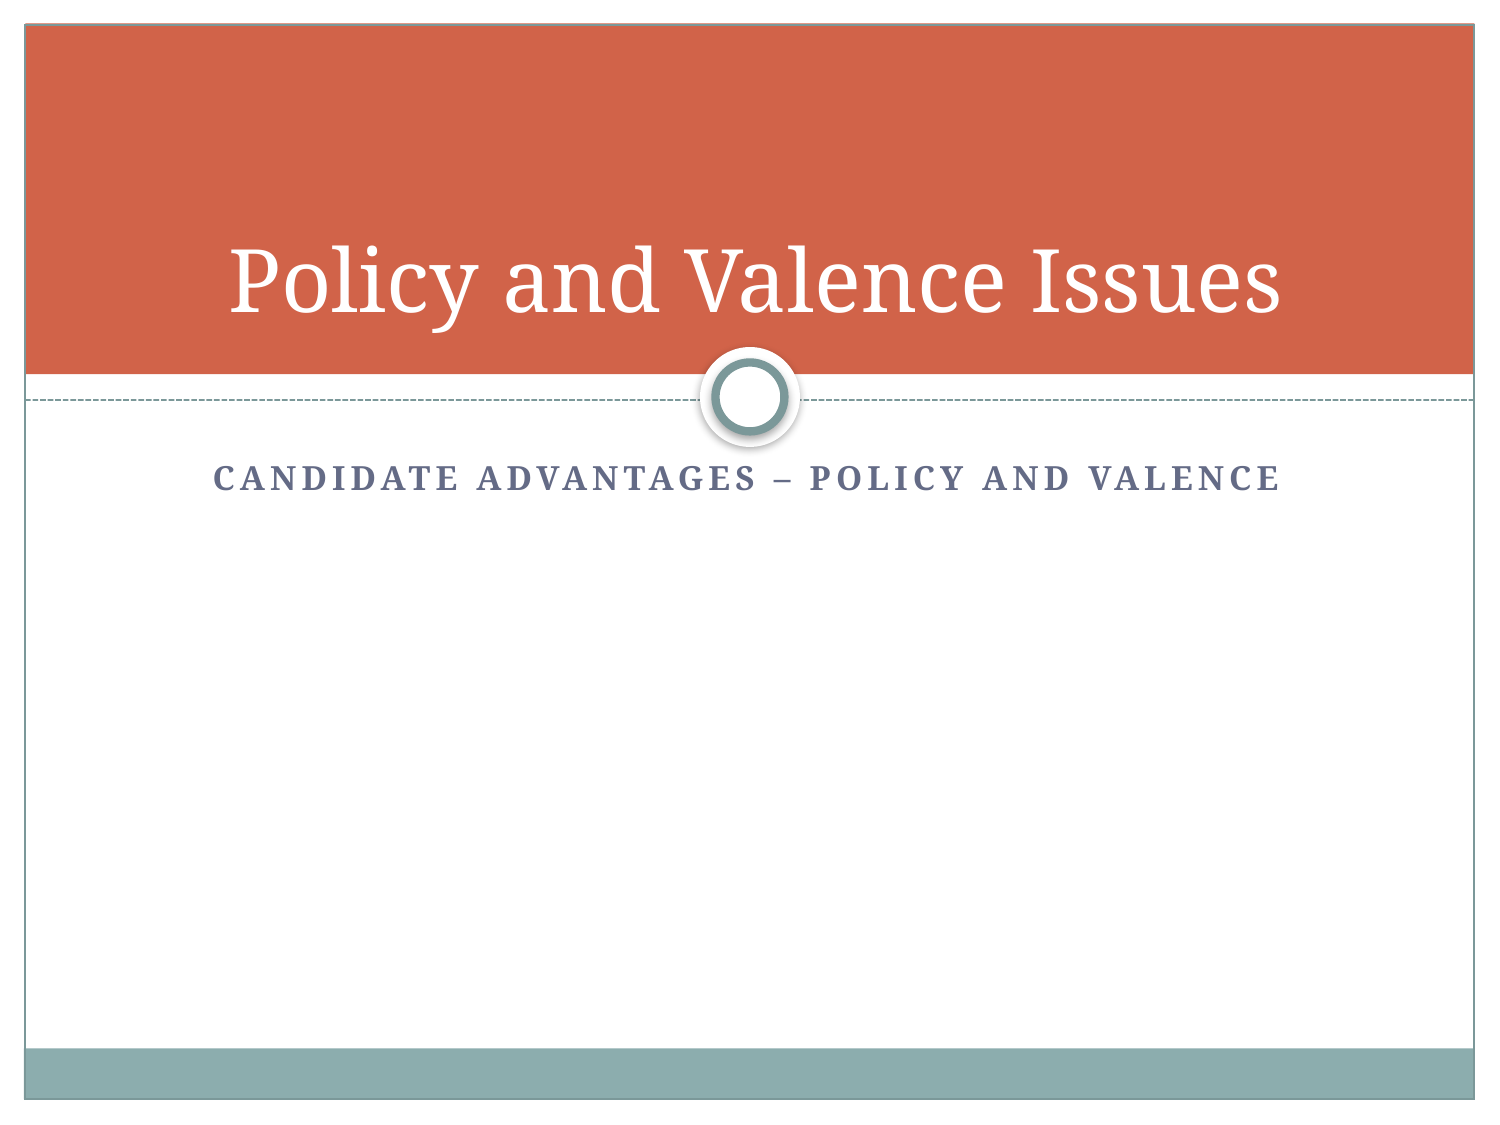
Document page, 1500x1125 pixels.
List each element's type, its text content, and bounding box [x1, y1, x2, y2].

title Policy and Valence Issues [118, 87, 1394, 338]
list Candidate Advantages – Policy and Valence [99, 450, 1394, 725]
